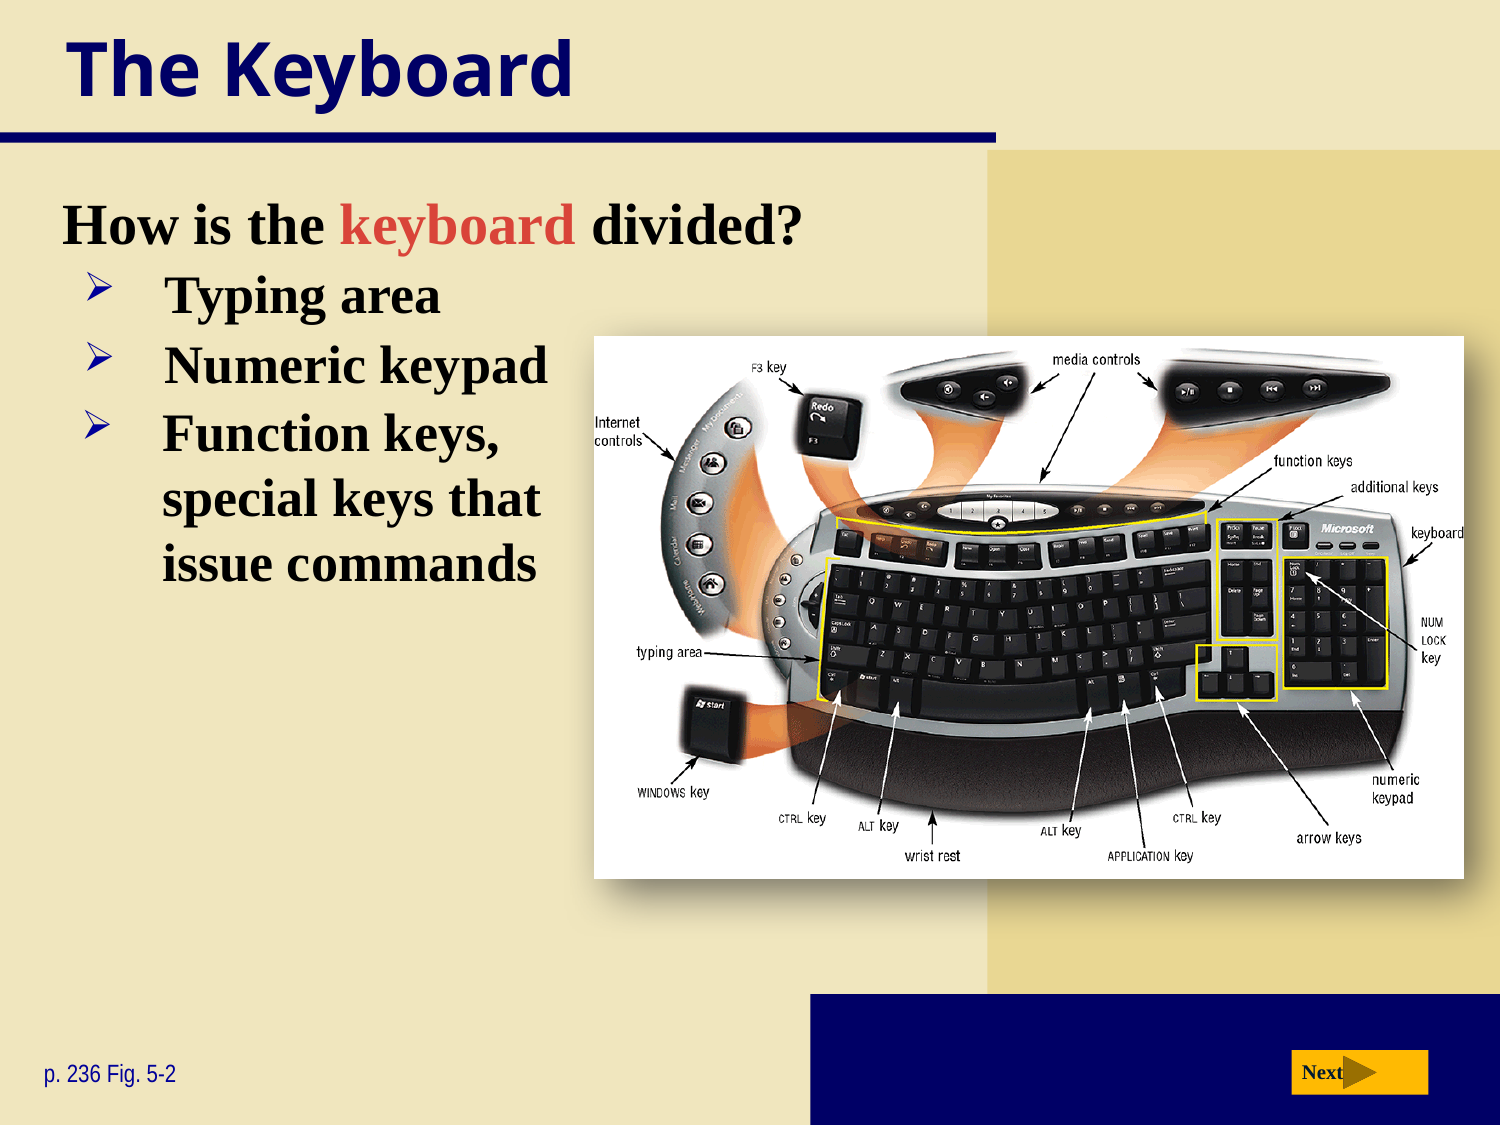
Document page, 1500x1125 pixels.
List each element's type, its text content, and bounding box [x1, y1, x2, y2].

text_box Typing area [49, 251, 863, 321]
text_box Numeric keypad [49, 321, 622, 390]
text_box p. 236 Fig. 5-2 [29, 1050, 325, 1095]
text_box Function keys, special keys that issue commands [47, 390, 576, 623]
title The Keyboard [49, 0, 1459, 133]
list How is the keyboard divided? [47, 178, 861, 273]
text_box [1286, 1049, 1429, 1095]
picture [593, 336, 1464, 879]
